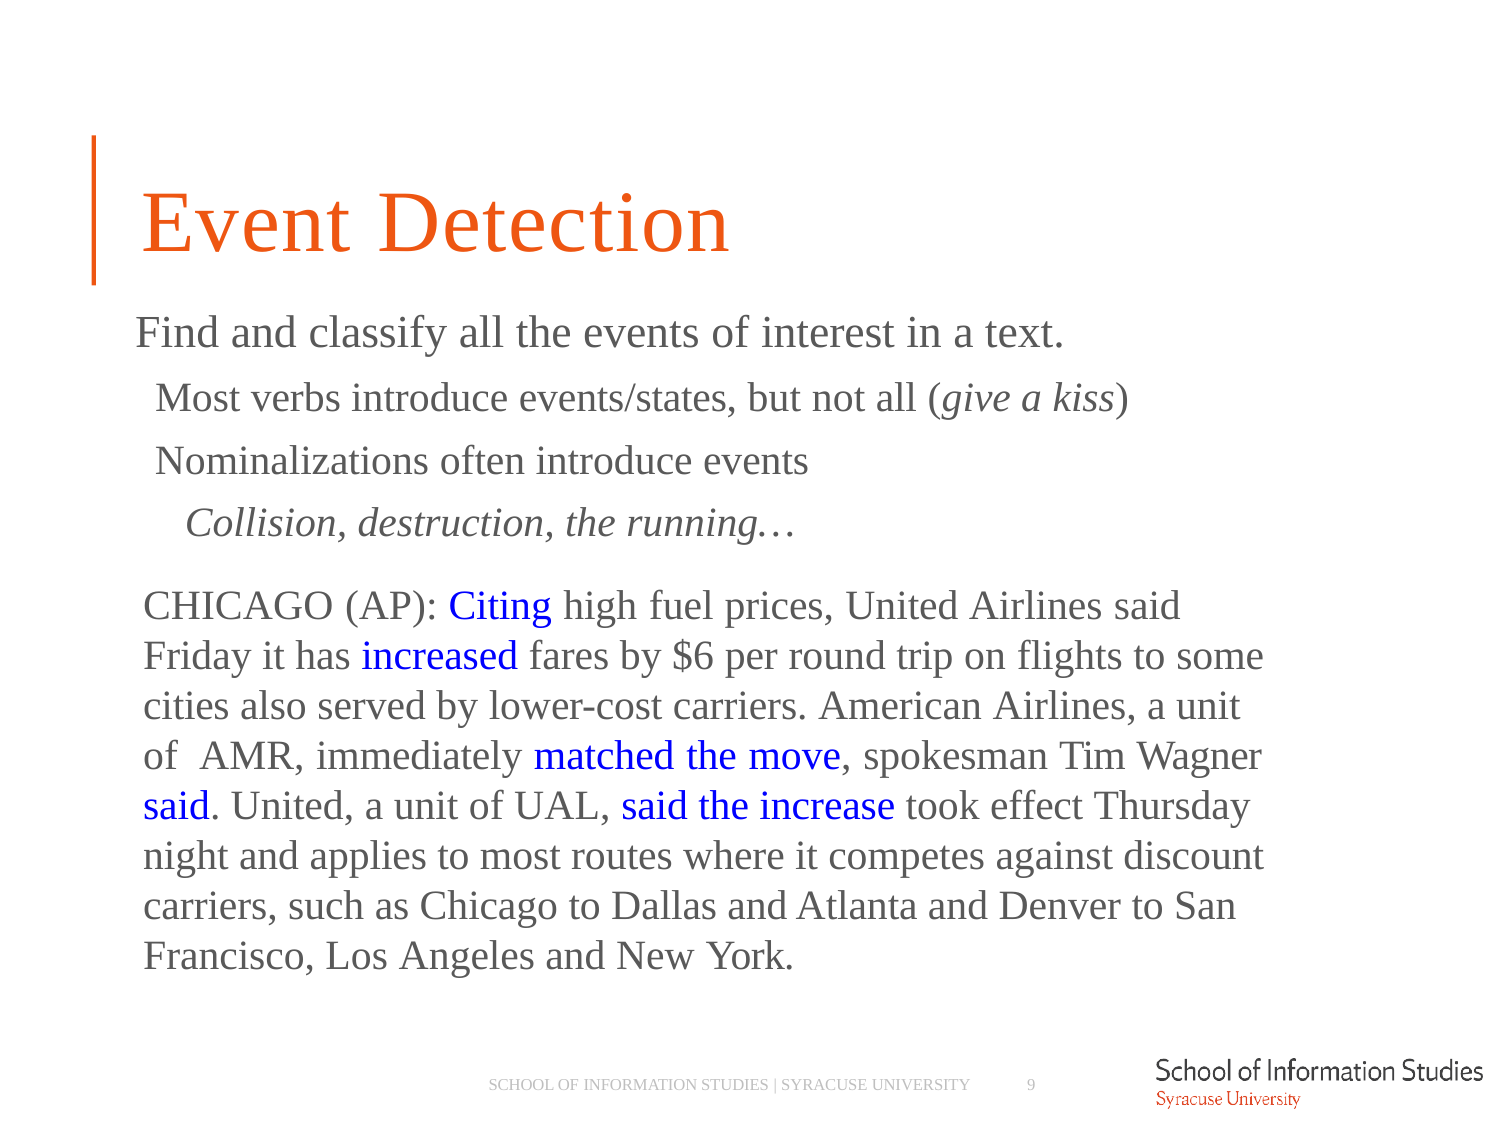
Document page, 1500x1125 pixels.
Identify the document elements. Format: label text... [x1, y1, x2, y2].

text_box Find and classify all the events of interest in a text. ­ Most verbs introduce events/states, but not all (give a kiss) ­ Nominalizations often introduce events ­ Collision, destruction, the running… CHICAGO (AP): Citing high fuel prices, United Airlines said Friday it has increased fares by $6 per round trip on flights to some cities also served by lower-cost carriers. American Airlines, a unit of AMR, immediately matched the move, spokesman Tim Wagner said. United, a unit of UAL, said the increase took effect Thursday night and applies to most routes where it competes against discount carriers, such as Chicago to Dallas and Atlanta and Denver to San Francisco, Los Angeles and New York. [133, 284, 1286, 979]
slide_number 9 [1020, 1073, 1050, 1125]
title Event Detection [138, 162, 738, 284]
footer SCHOOL OF INFORMATION STUDIES | SYRACUSE UNIVERSITY [486, 1073, 979, 1125]
picture [1156, 1058, 1483, 1109]
